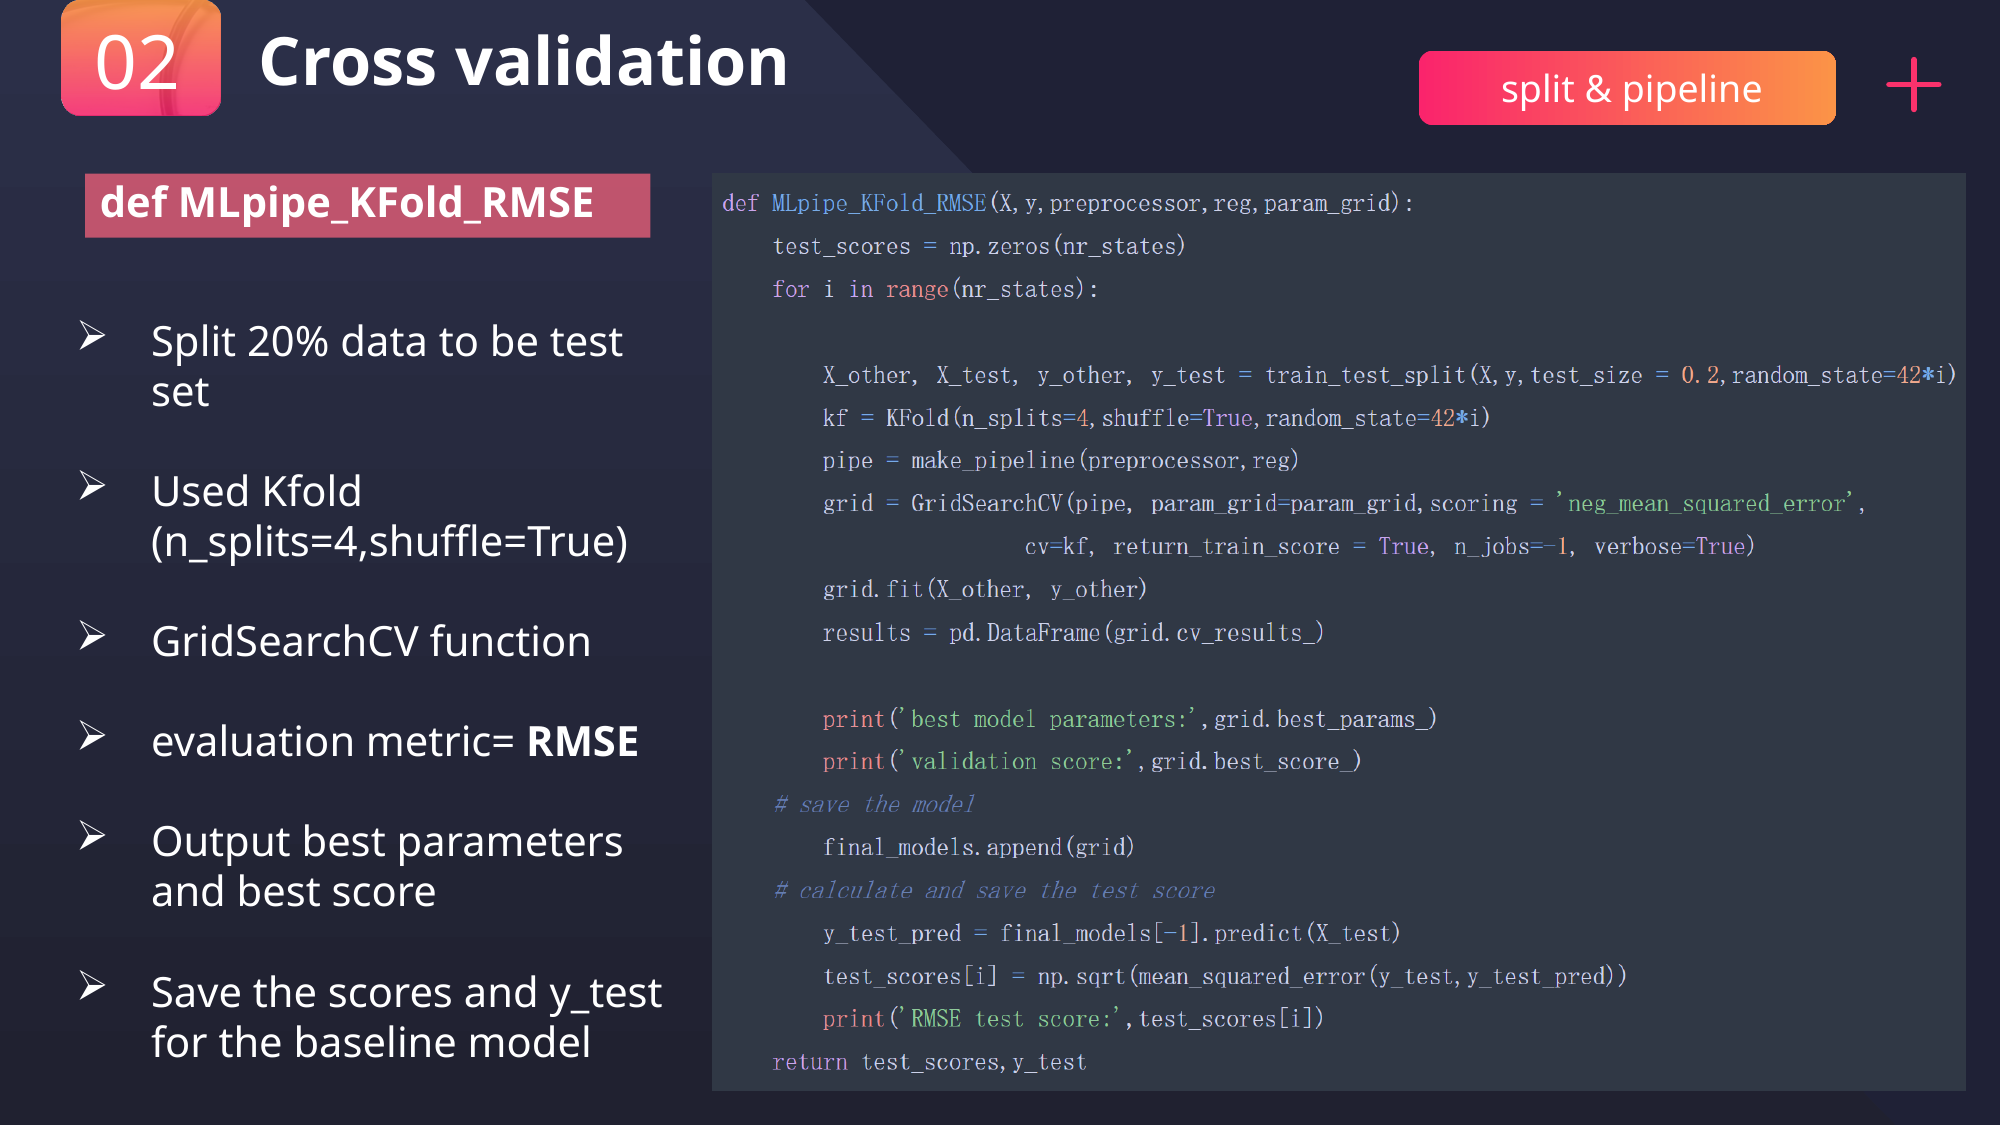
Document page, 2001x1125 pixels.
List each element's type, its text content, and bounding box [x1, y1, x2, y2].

text_box def MLpipe_KFold_RMSE [85, 168, 872, 234]
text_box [54, 0, 1361, 119]
picture [712, 173, 1966, 1091]
text_box Split 20% data to be test set Used Kfold (n_splits=4,shuffle=True) GridSearchCV function evaluation metric= RMSE Output best parameters and best score Save the scores and y_test for the baseline model [61, 307, 689, 1073]
text_box [84, 173, 651, 239]
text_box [1889, 59, 1939, 110]
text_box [1418, 50, 1836, 125]
